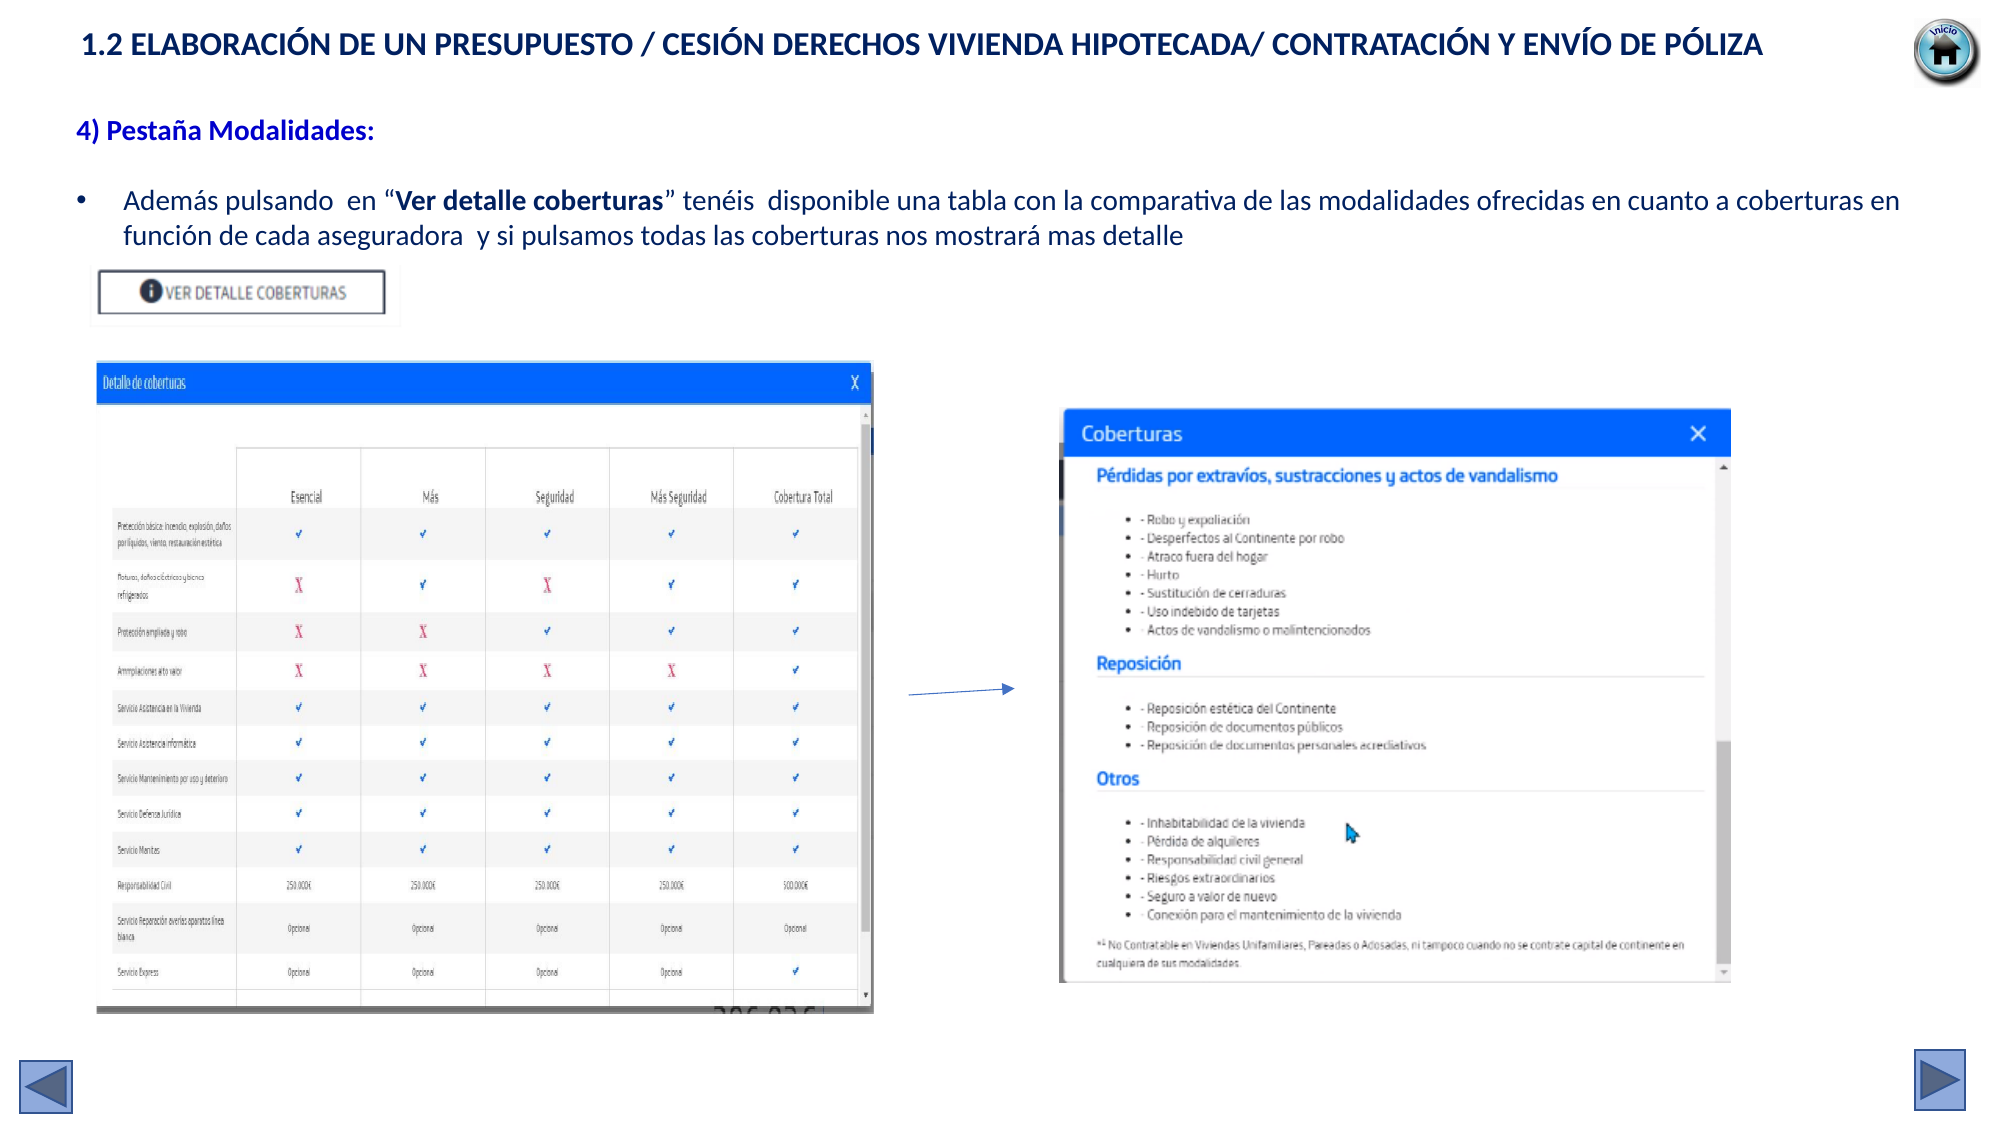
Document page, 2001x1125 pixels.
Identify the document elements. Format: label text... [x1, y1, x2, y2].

text_box [1914, 1049, 1966, 1111]
picture [1059, 407, 1731, 983]
picture [87, 265, 406, 332]
text_box 4) Pestaña Modalidades: Además pulsando en “Ver detalle coberturas” tenéis disponible una tabla con la comparativa de las modalidades ofrecidas en cuanto a coberturas en función de cada aseguradora y si pulsamos todas las coberturas nos mostrará mas detalle [61, 104, 1968, 689]
text_box 1.2 elaboración de un presupuesto / cesión derechos vivienda hipotecada/ contratación y envío de póliza [60, 16, 1929, 104]
picture [1914, 18, 1981, 88]
picture [87, 335, 884, 1055]
text_box [19, 1060, 73, 1114]
